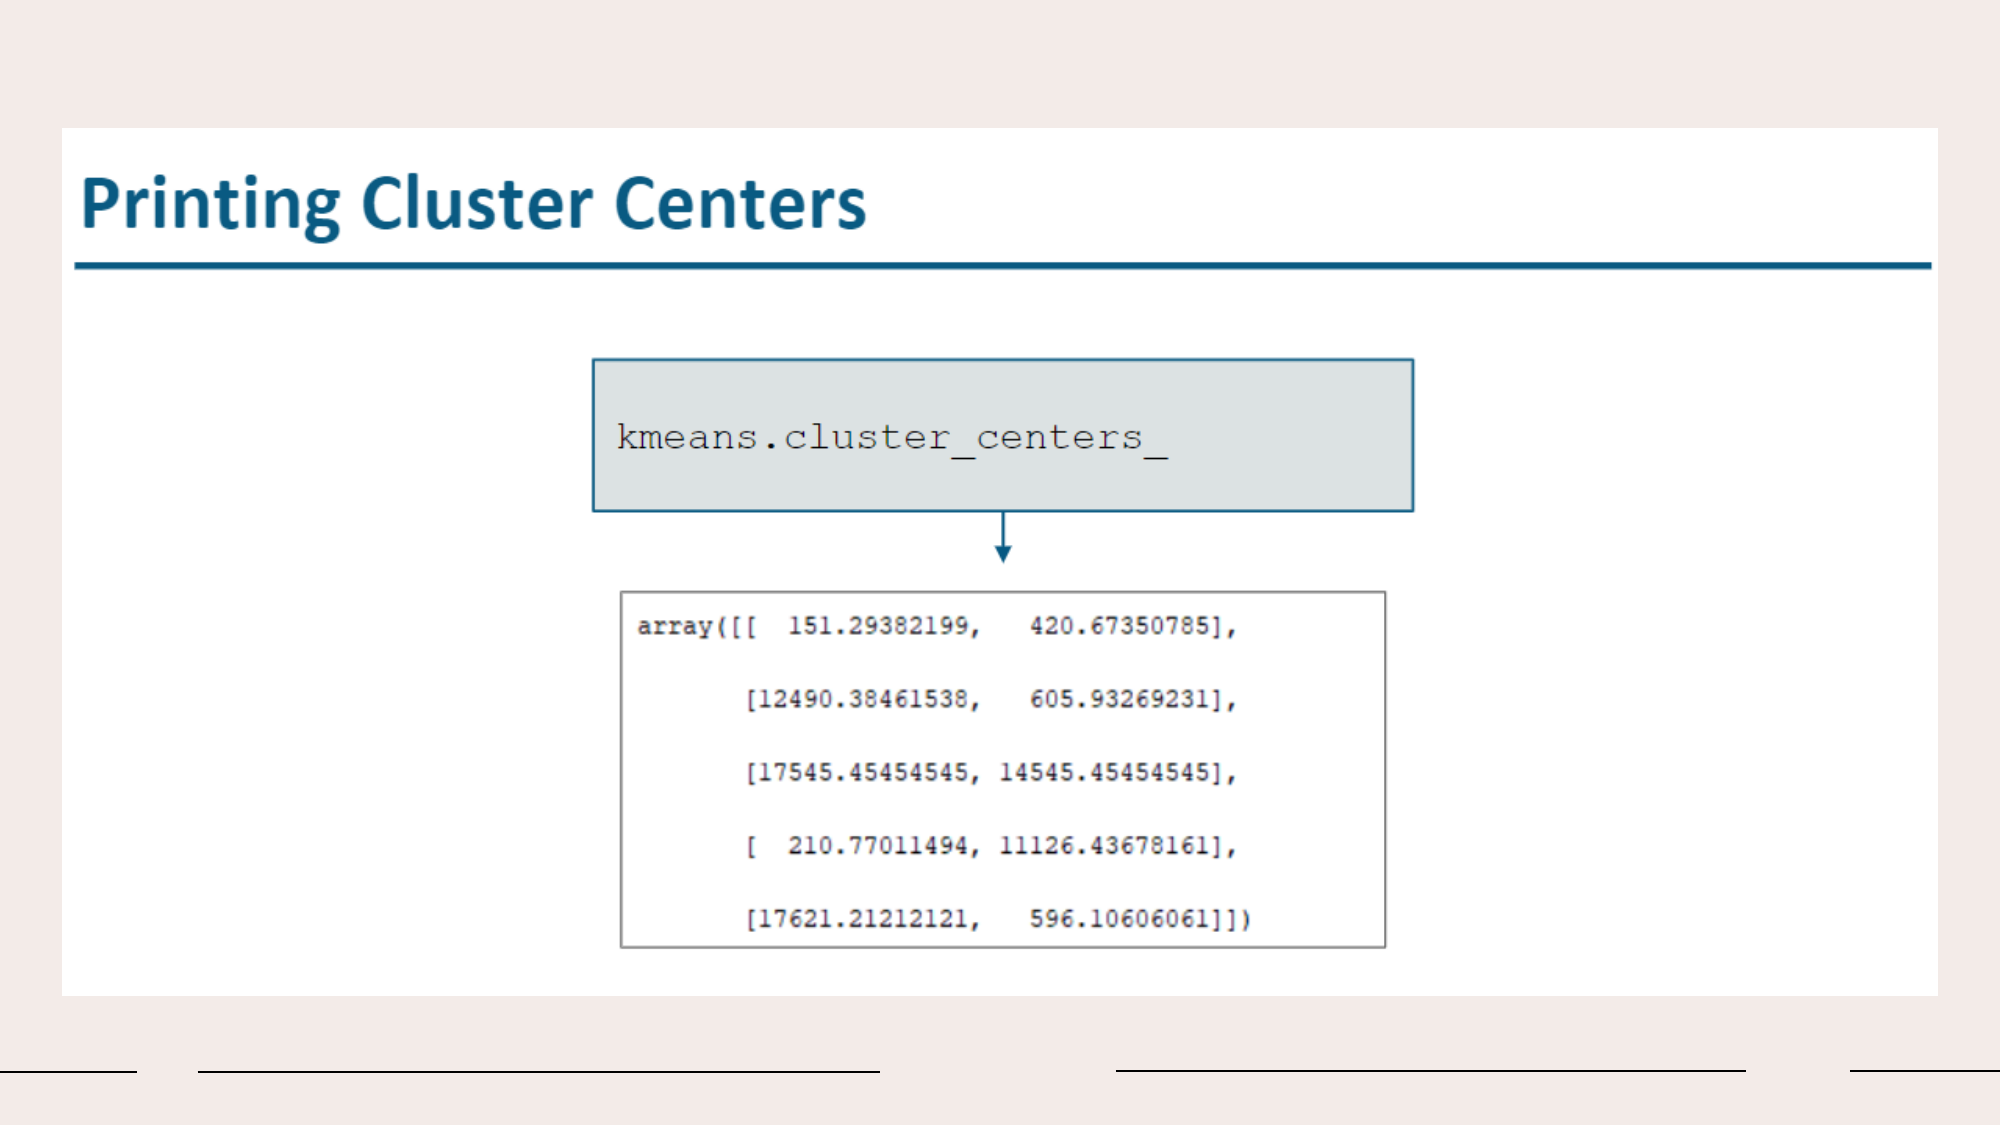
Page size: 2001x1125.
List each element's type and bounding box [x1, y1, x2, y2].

picture [62, 128, 1938, 996]
